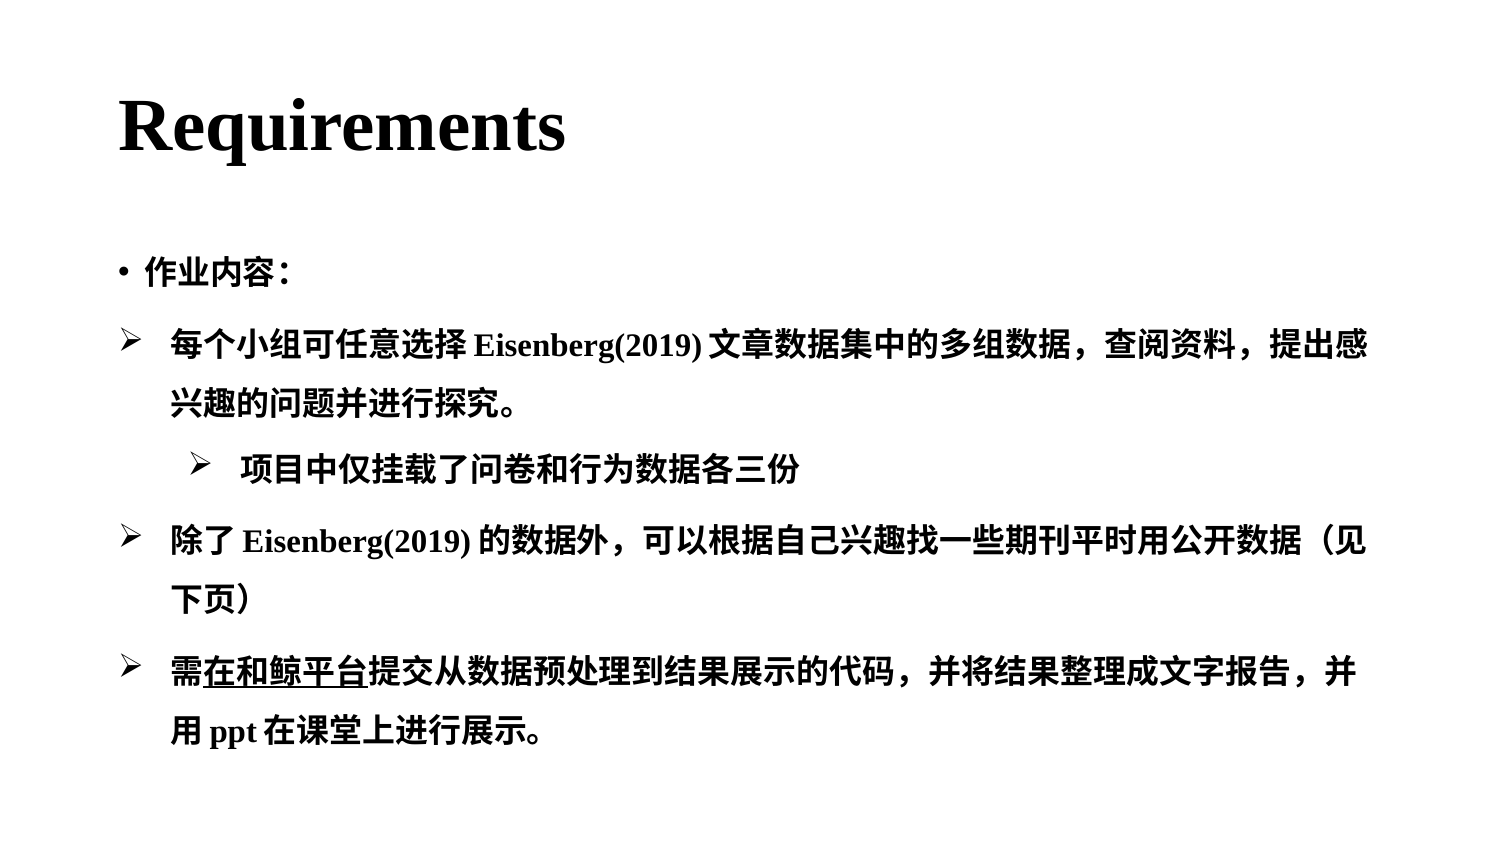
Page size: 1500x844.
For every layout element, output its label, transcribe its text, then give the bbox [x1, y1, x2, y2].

title Requirements [103, 44, 1397, 208]
list 作业内容： 每个小组可任意选择Eisenberg(2019)文章数据集中的多组数据，查阅资料，提出感兴趣的问题并进行探究。 项目中仅挂载了问卷和行为数据各三份 除了Eisenberg(2019)的数据外，可以根据自己兴趣找一些期刊平时用公开数据（见下页） 需在和鲸平台提交从数据预处理到结果展示的代码，并将结果整理成文字报告，并用ppt在课堂上进行展示。 [103, 224, 1397, 760]
